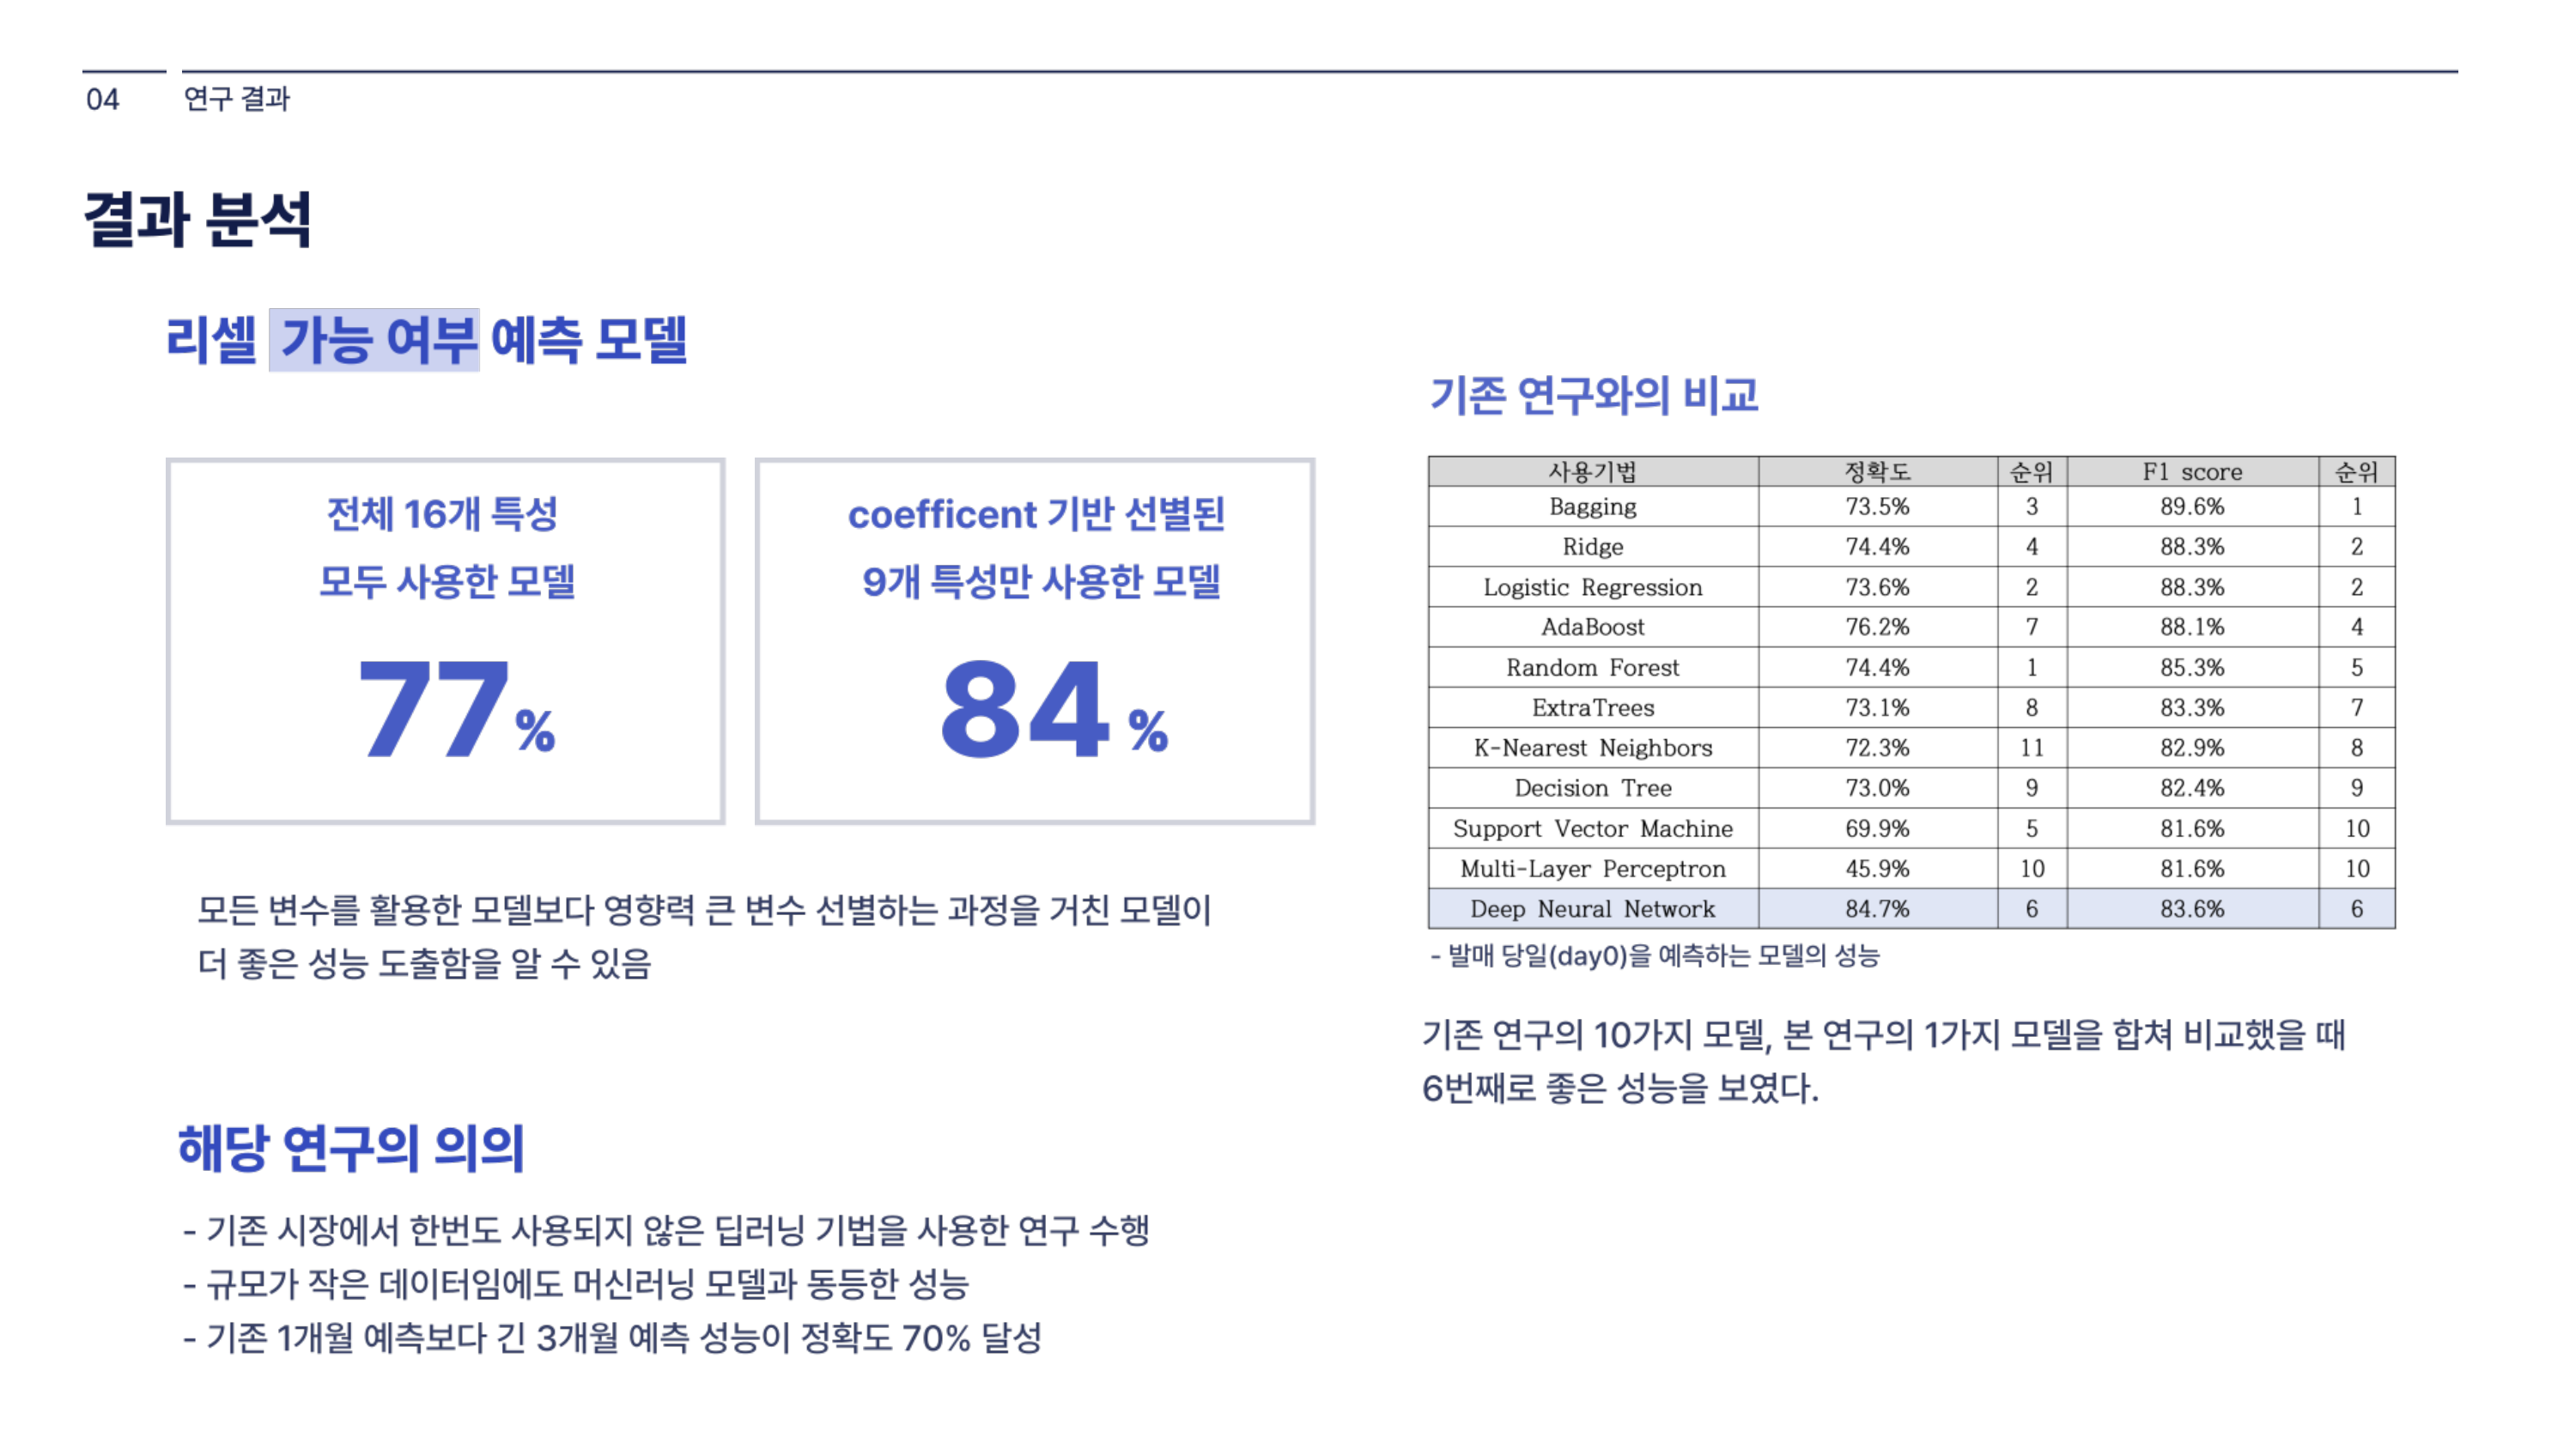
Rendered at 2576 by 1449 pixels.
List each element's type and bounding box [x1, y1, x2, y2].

text_box [1422, 439, 2411, 942]
text_box [755, 457, 1316, 828]
text_box [166, 457, 726, 828]
picture [1417, 1005, 2361, 1121]
picture [1426, 934, 1893, 984]
picture [176, 482, 593, 852]
text_box [182, 67, 2458, 76]
picture [180, 76, 304, 125]
picture [144, 295, 712, 398]
picture [177, 1202, 1165, 1371]
picture [765, 482, 1242, 820]
picture [191, 881, 1226, 997]
picture [1424, 360, 1780, 437]
picture [170, 1104, 547, 1198]
text_box [82, 67, 167, 76]
picture [73, 167, 337, 276]
picture [82, 76, 133, 124]
